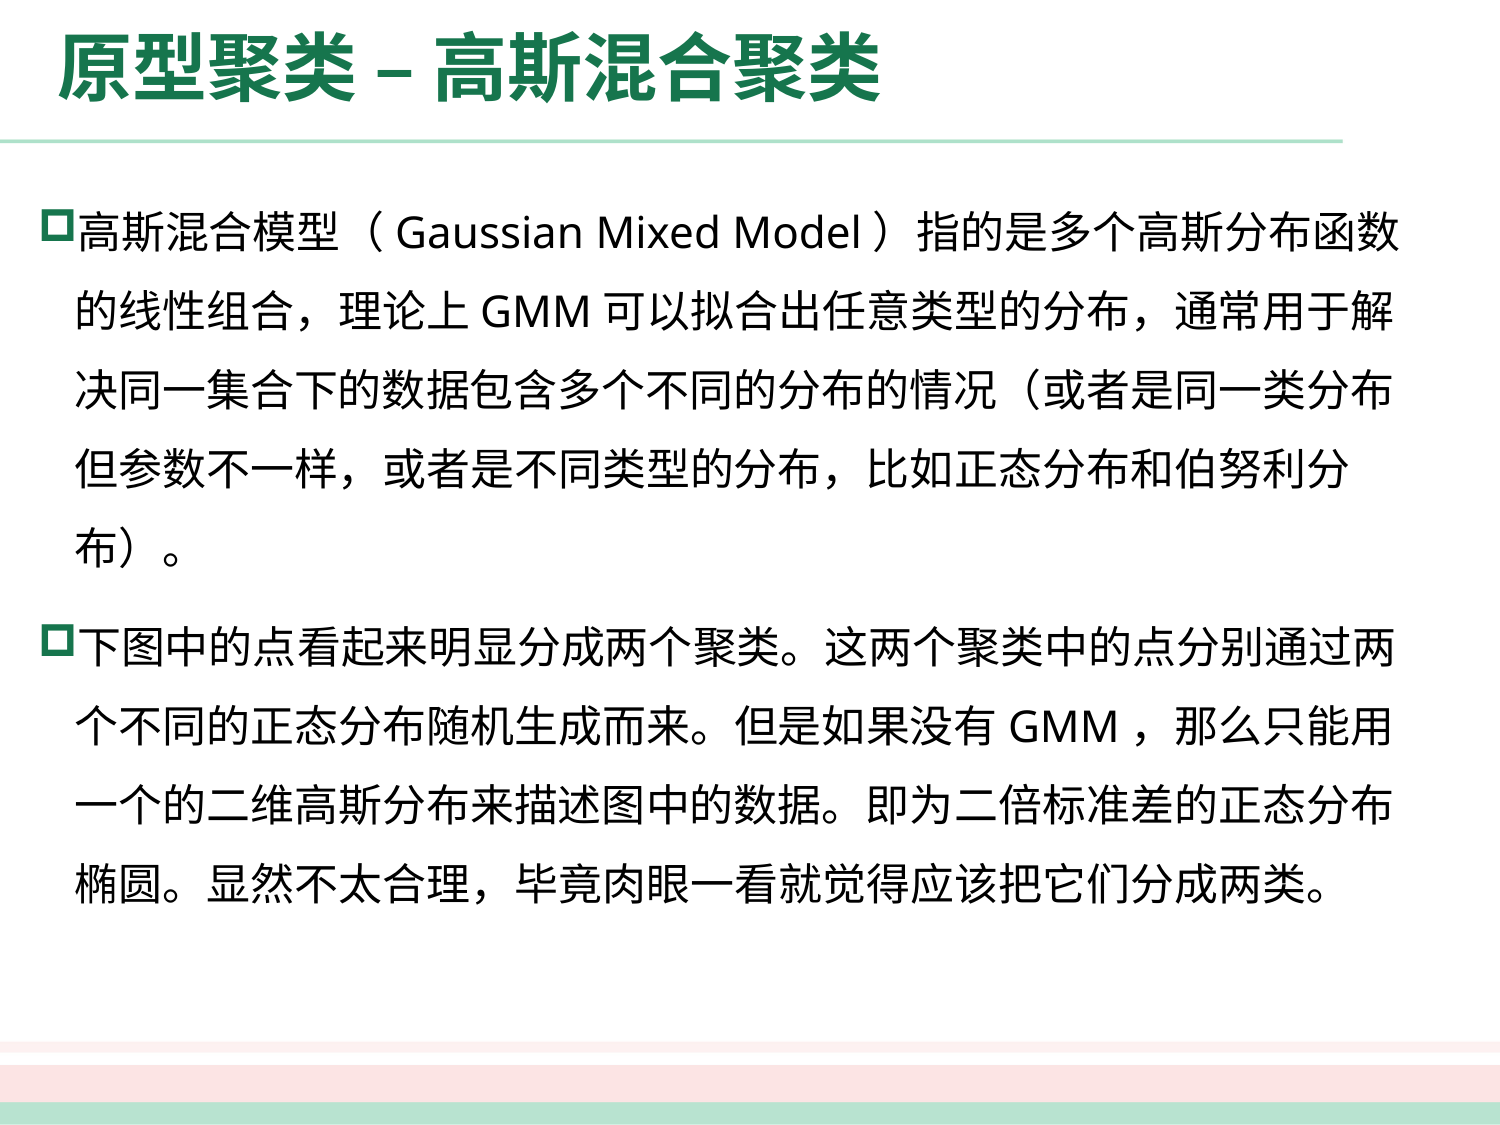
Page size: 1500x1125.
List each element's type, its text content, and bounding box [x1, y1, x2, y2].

picture [0, 0, 1500, 1125]
title 原型聚类 – 高斯混合聚类 [42, 7, 1337, 135]
list 高斯混合模型（Gaussian Mixed Model）指的是多个高斯分布函数的线性组合，理论上GMM可以拟合出任意类型的分布，通常用于解决同一集合下的数据包含多个不同的分布的情况（或者是同一类分布但参数不一样，或者是不同类型的分布，比如正态分布和伯努利分布）。 下图中的点看起来明显分成两个聚类。这两个聚类中的点分别通过两个不同的正态分布随机生成而来。但是如果没有GMM，那么只能用一个的二维高斯分布来描述图中的数据。即为二倍标准差的正态分布椭圆。显然不太合理，毕竟肉眼一看就觉得应该把它们分成两类。 [23, 170, 1442, 981]
